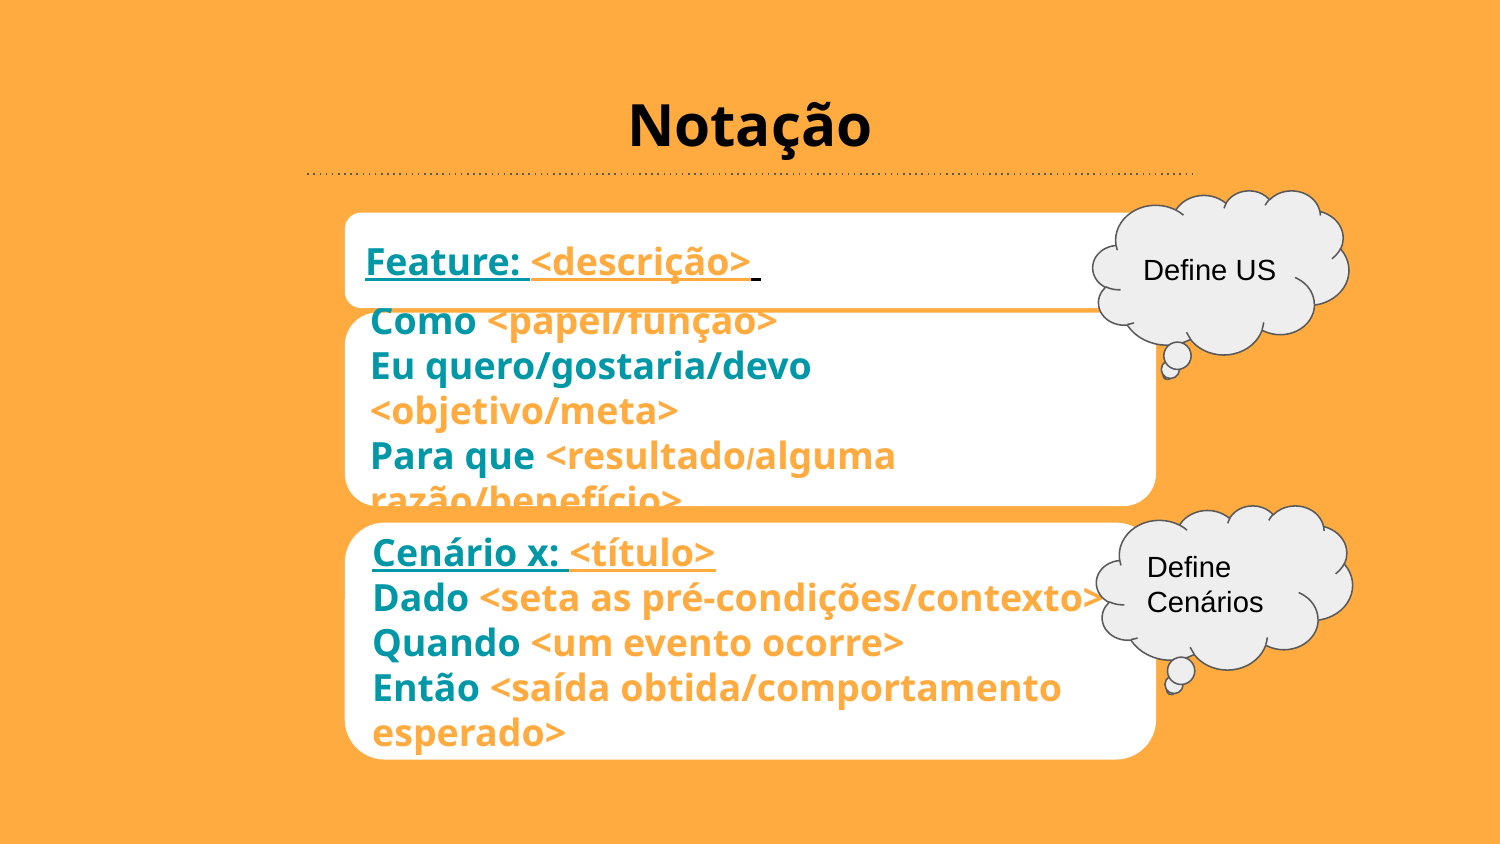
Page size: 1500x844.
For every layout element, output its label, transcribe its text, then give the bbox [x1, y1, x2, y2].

text_box Cenário x: <título> Dado <seta as pré-condições/contexto> Quando <um evento ocorre> Então <saída obtida/comportamento esperado> [345, 523, 1156, 759]
text_box Define Cenários [1096, 505, 1353, 695]
title Notação [51, 72, 1449, 167]
list [375, 308, 392, 313]
text_box Define US [1092, 190, 1349, 380]
text_box Como <papel/função> Eu quero/gostaria/devo <objetivo/meta> Para que <resultado/alguma razão/benefício> [345, 313, 1156, 506]
text_box Feature: <descrição> [345, 213, 1129, 308]
